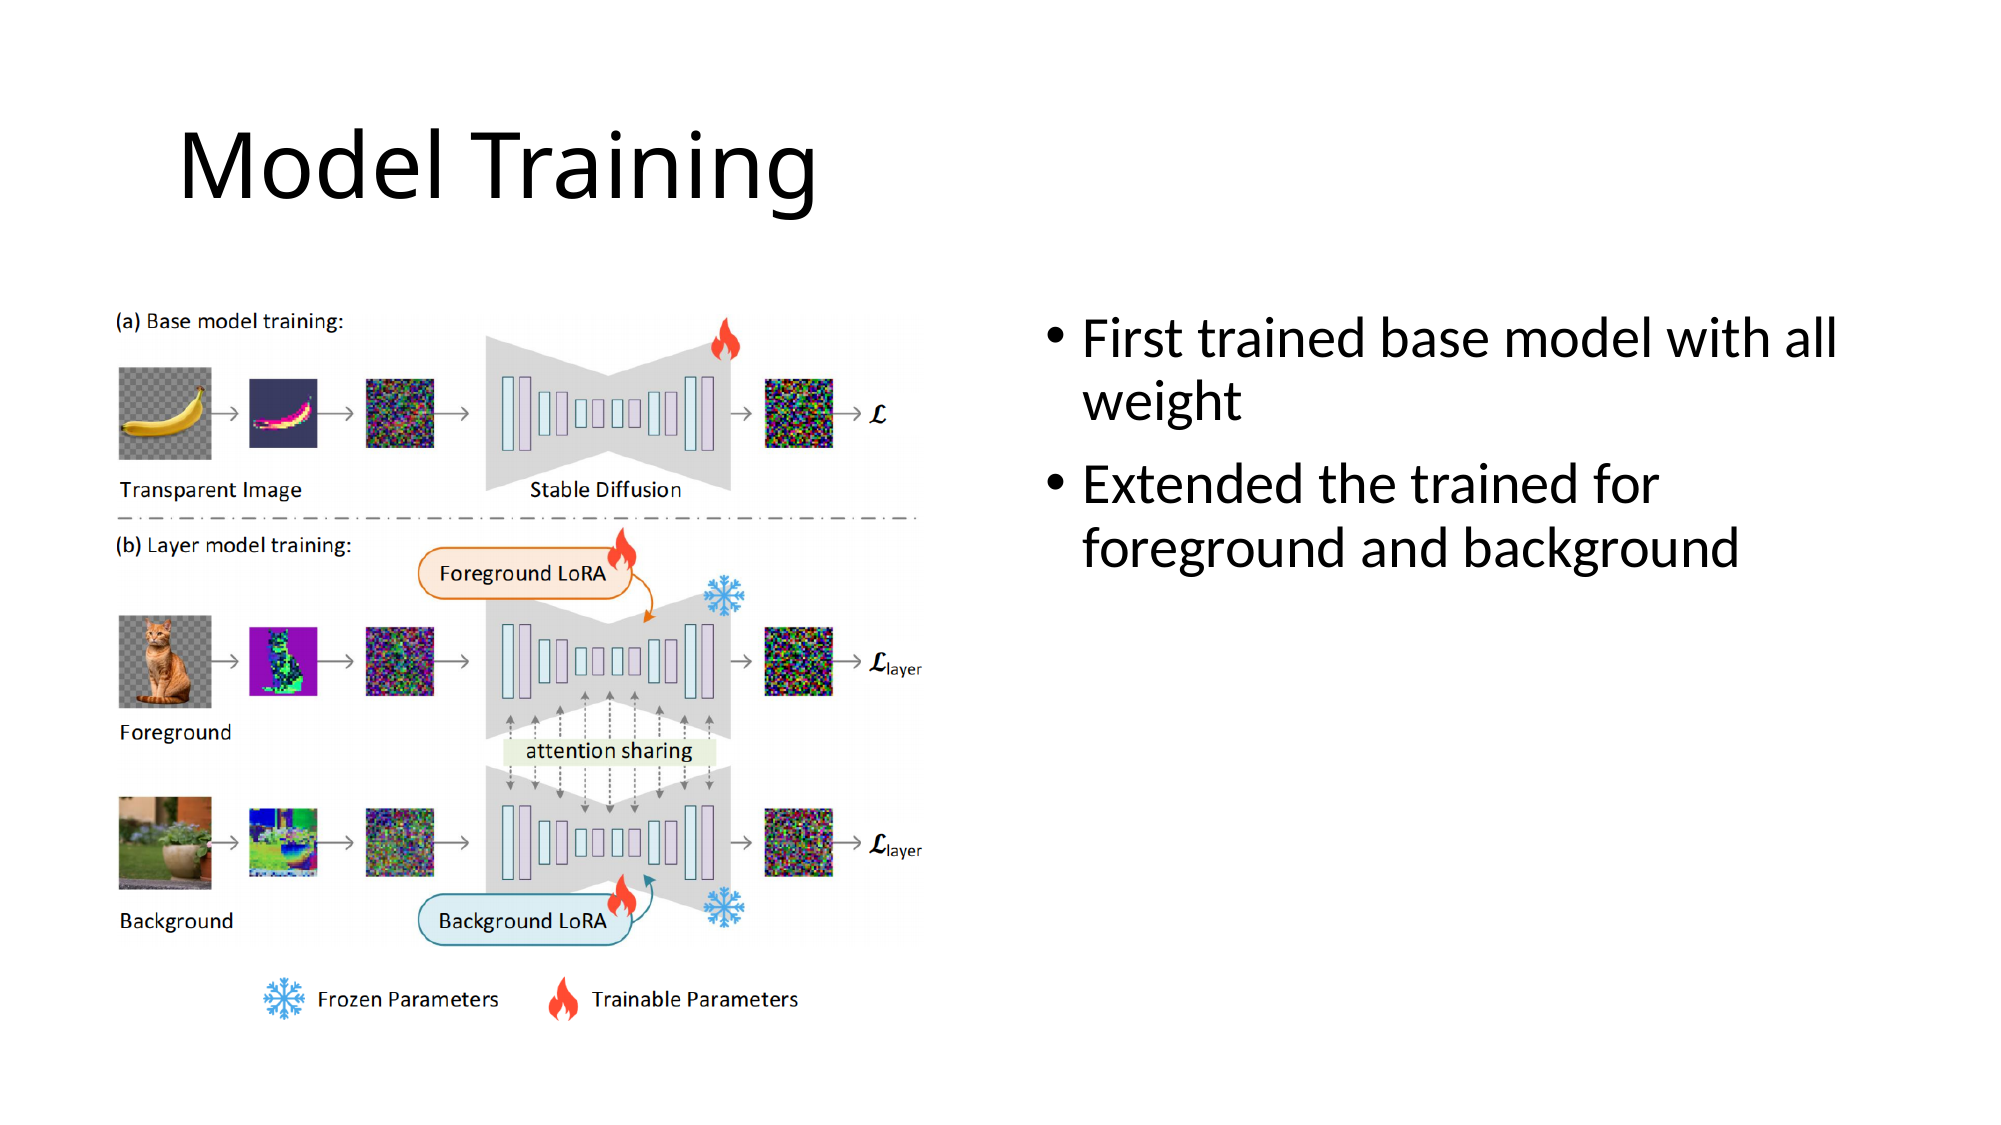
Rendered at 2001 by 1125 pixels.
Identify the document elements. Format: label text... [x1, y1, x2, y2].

title Model Training [137, 59, 1863, 278]
list First trained base model with all weight Extended the trained for foreground and background [1030, 299, 1863, 1014]
picture [48, 277, 977, 1043]
